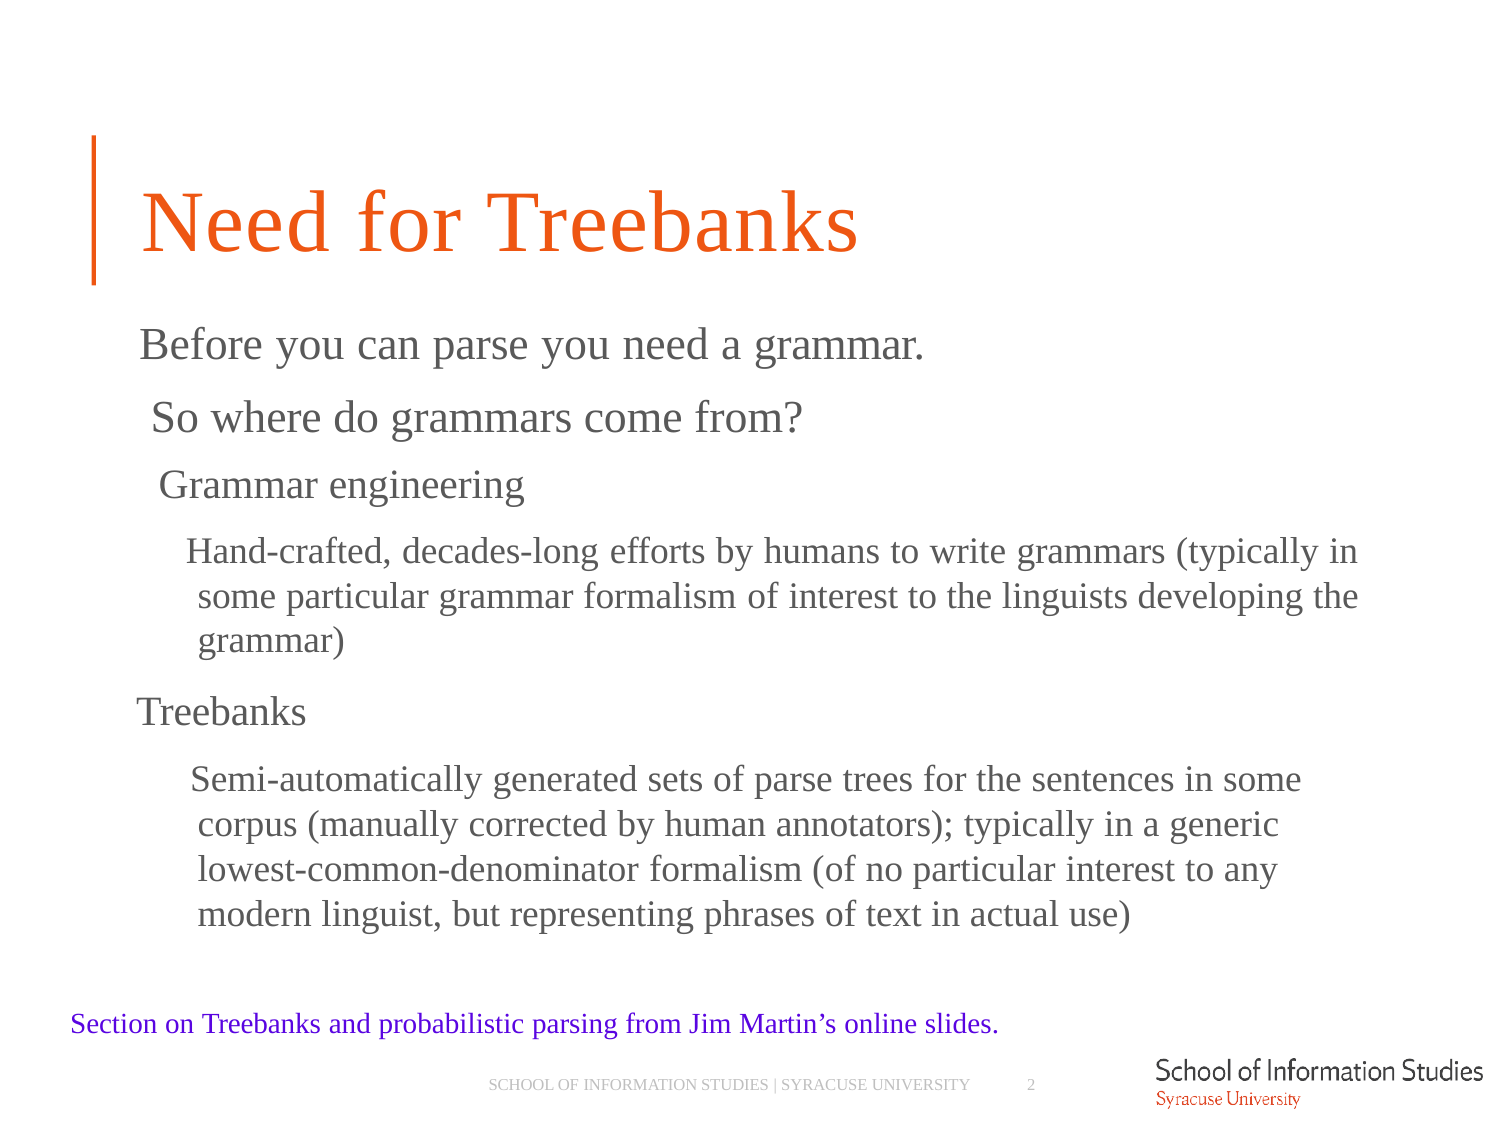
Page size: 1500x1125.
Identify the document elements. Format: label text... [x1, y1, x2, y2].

footer SCHOOL OF INFORMATION STUDIES | SYRACUSE UNIVERSITY [486, 1073, 979, 1125]
picture [1156, 1058, 1483, 1109]
title Need for Treebanks [138, 162, 869, 294]
text_box Before you can parse you need a grammar. So where do grammars come from? ­ Grammar engineering ­ Hand-crafted, decades-long efforts by humans to write grammars (typically in some particular grammar formalism of interest to the linguists developing the grammar) ­ Treebanks ­ Semi-automatically generated sets of parse trees for the sentences in some corpus (manually corrected by human annotators); typically in a generic lowest-common-denominator formalism (of no particular interest to any modern linguist, but representing phrases of text in actual use) Section on Treebanks and probabilistic parsing from Jim Martin’s online slides. [70, 294, 1371, 1040]
slide_number 2 [1020, 1064, 1042, 1125]
